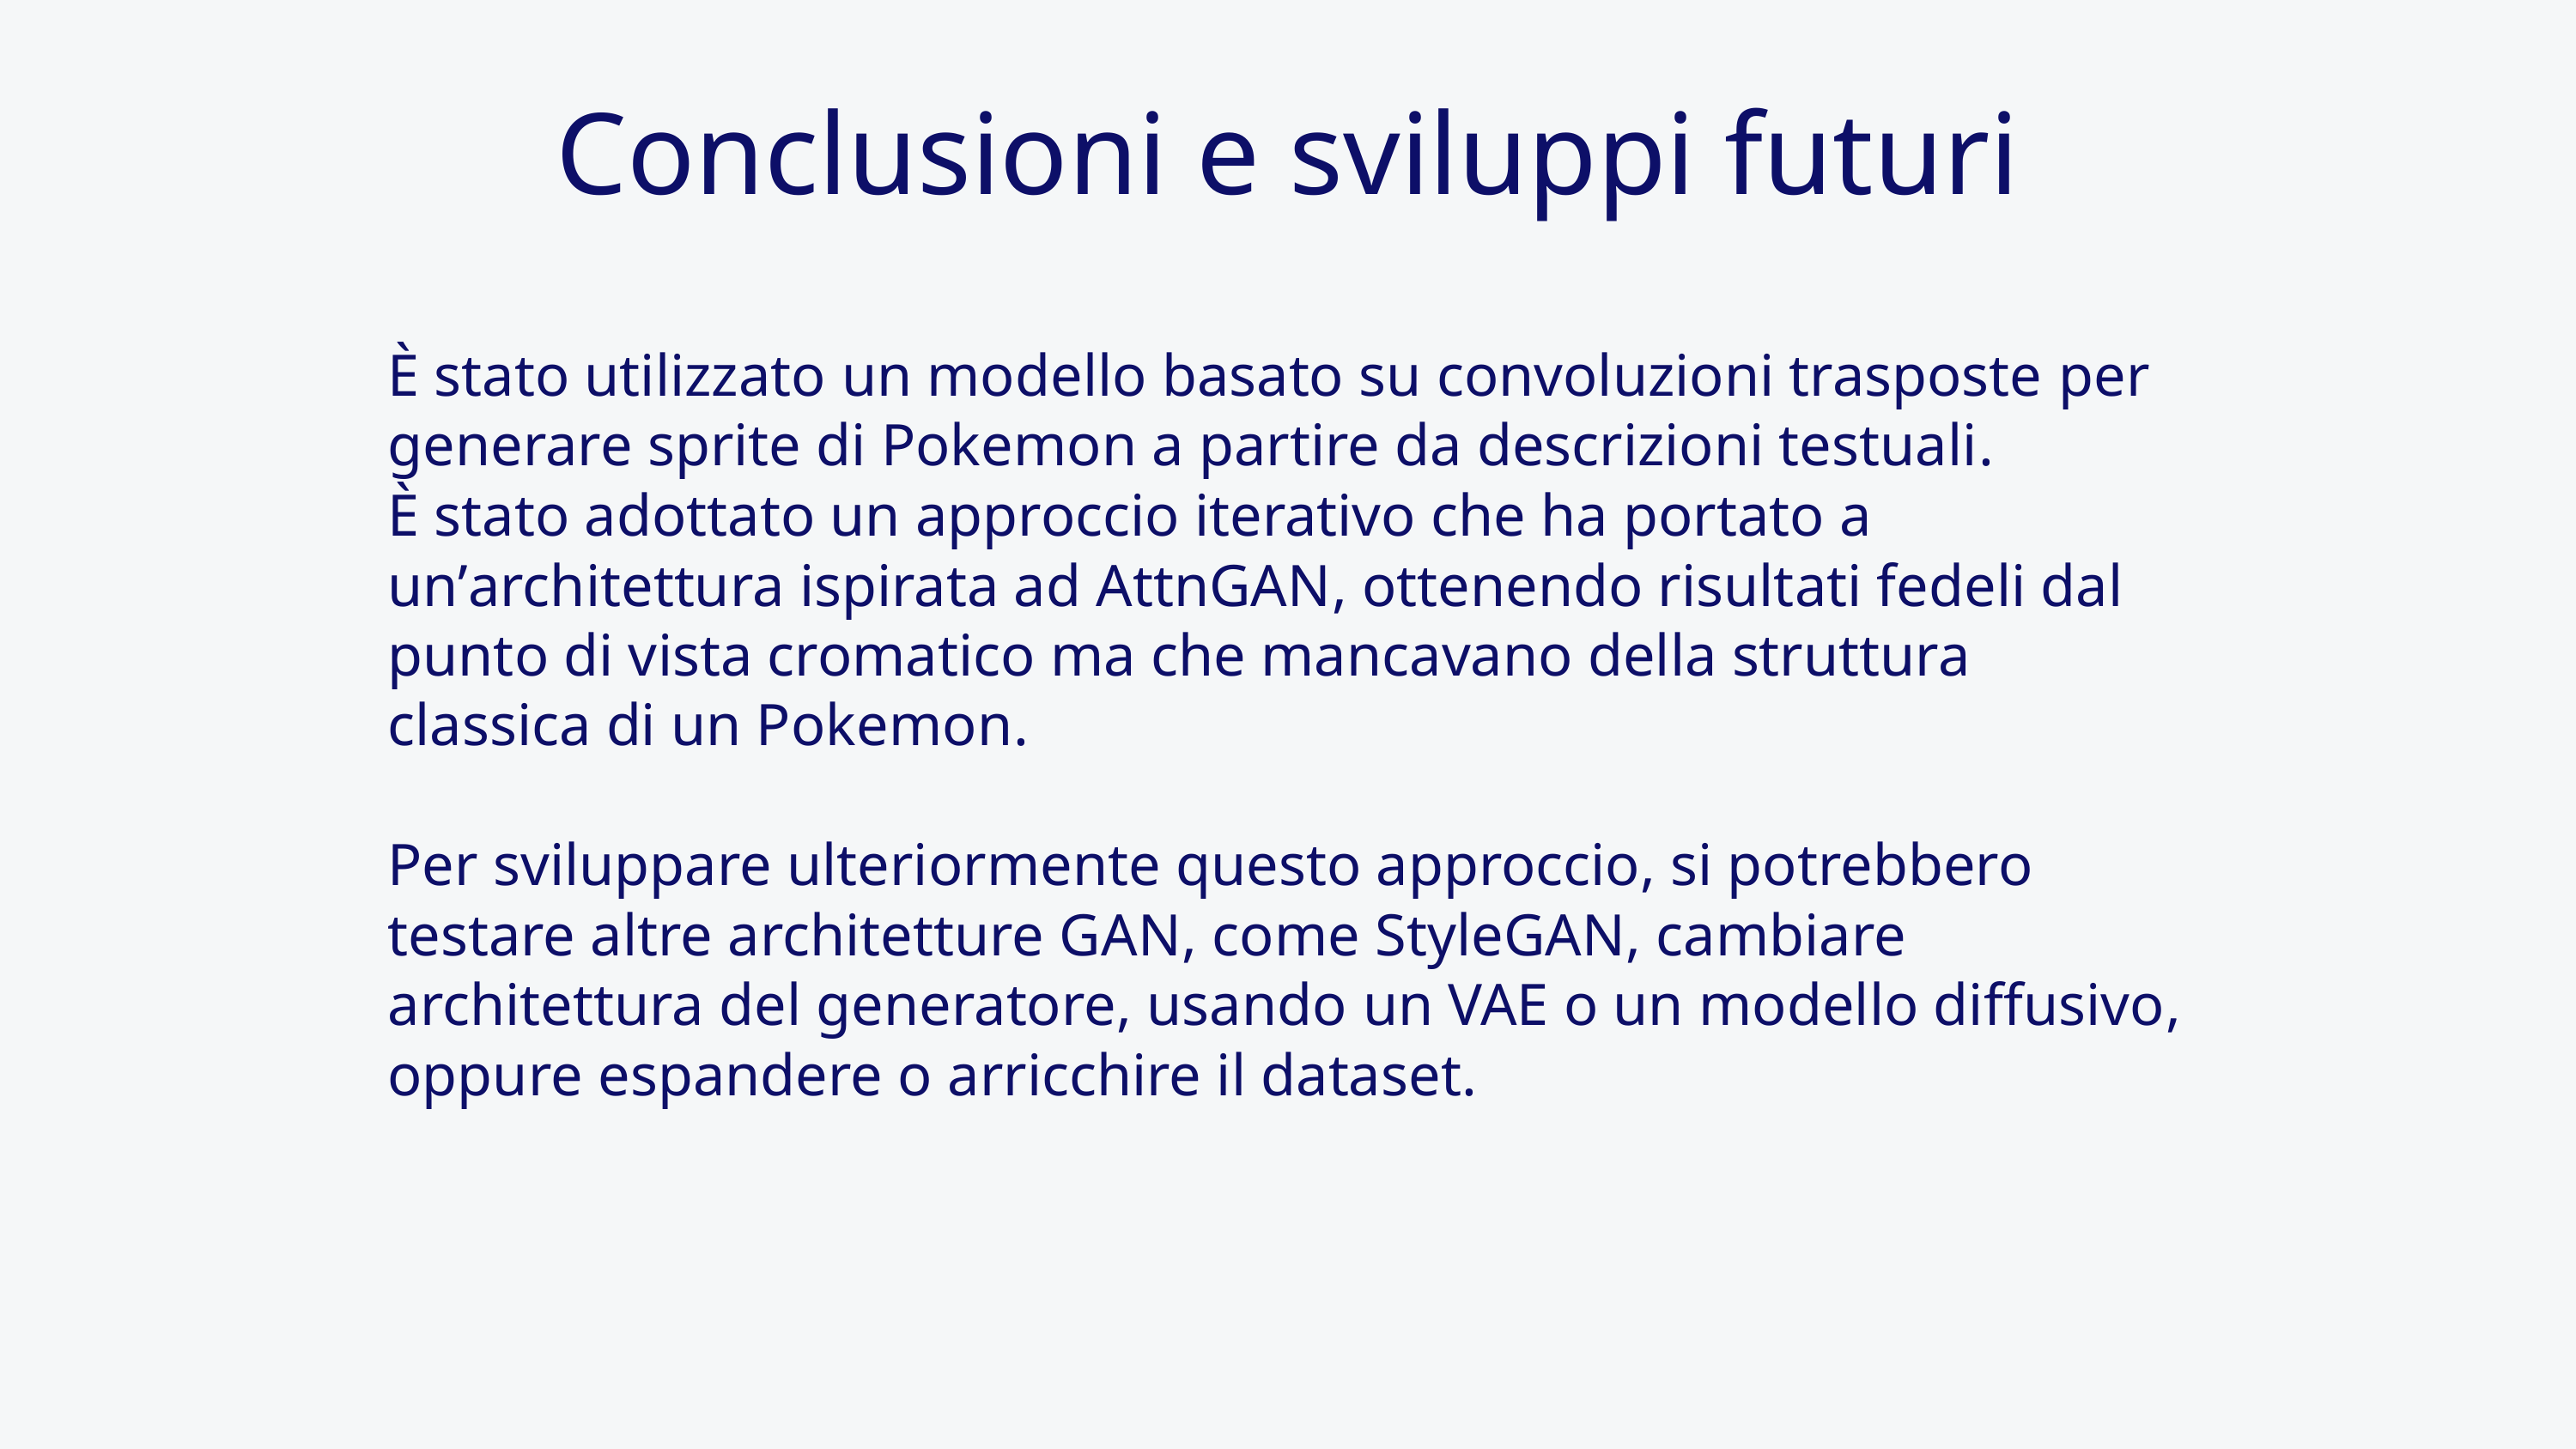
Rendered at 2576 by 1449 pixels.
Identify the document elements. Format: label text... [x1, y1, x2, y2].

text_box È stato utilizzato un modello basato su convoluzioni trasposte per generare sprite di Pokemon a partire da descrizioni testuali. È stato adottato un approccio iterativo che ha portato a un’architettura ispirata ad AttnGAN, ottenendo risultati fedeli dal punto di vista cromatico ma che mancavano della struttura classica di un Pokemon. Per sviluppare ulteriormente questo approccio, si potrebbero testare altre architetture GAN, come StyleGAN, cambiare architettura del generatore, usando un VAE o un modello diffusivo, oppure espandere o arricchire il dataset. [387, 337, 2189, 1107]
text_box Conclusioni e sviluppi futuri [477, 58, 2099, 217]
